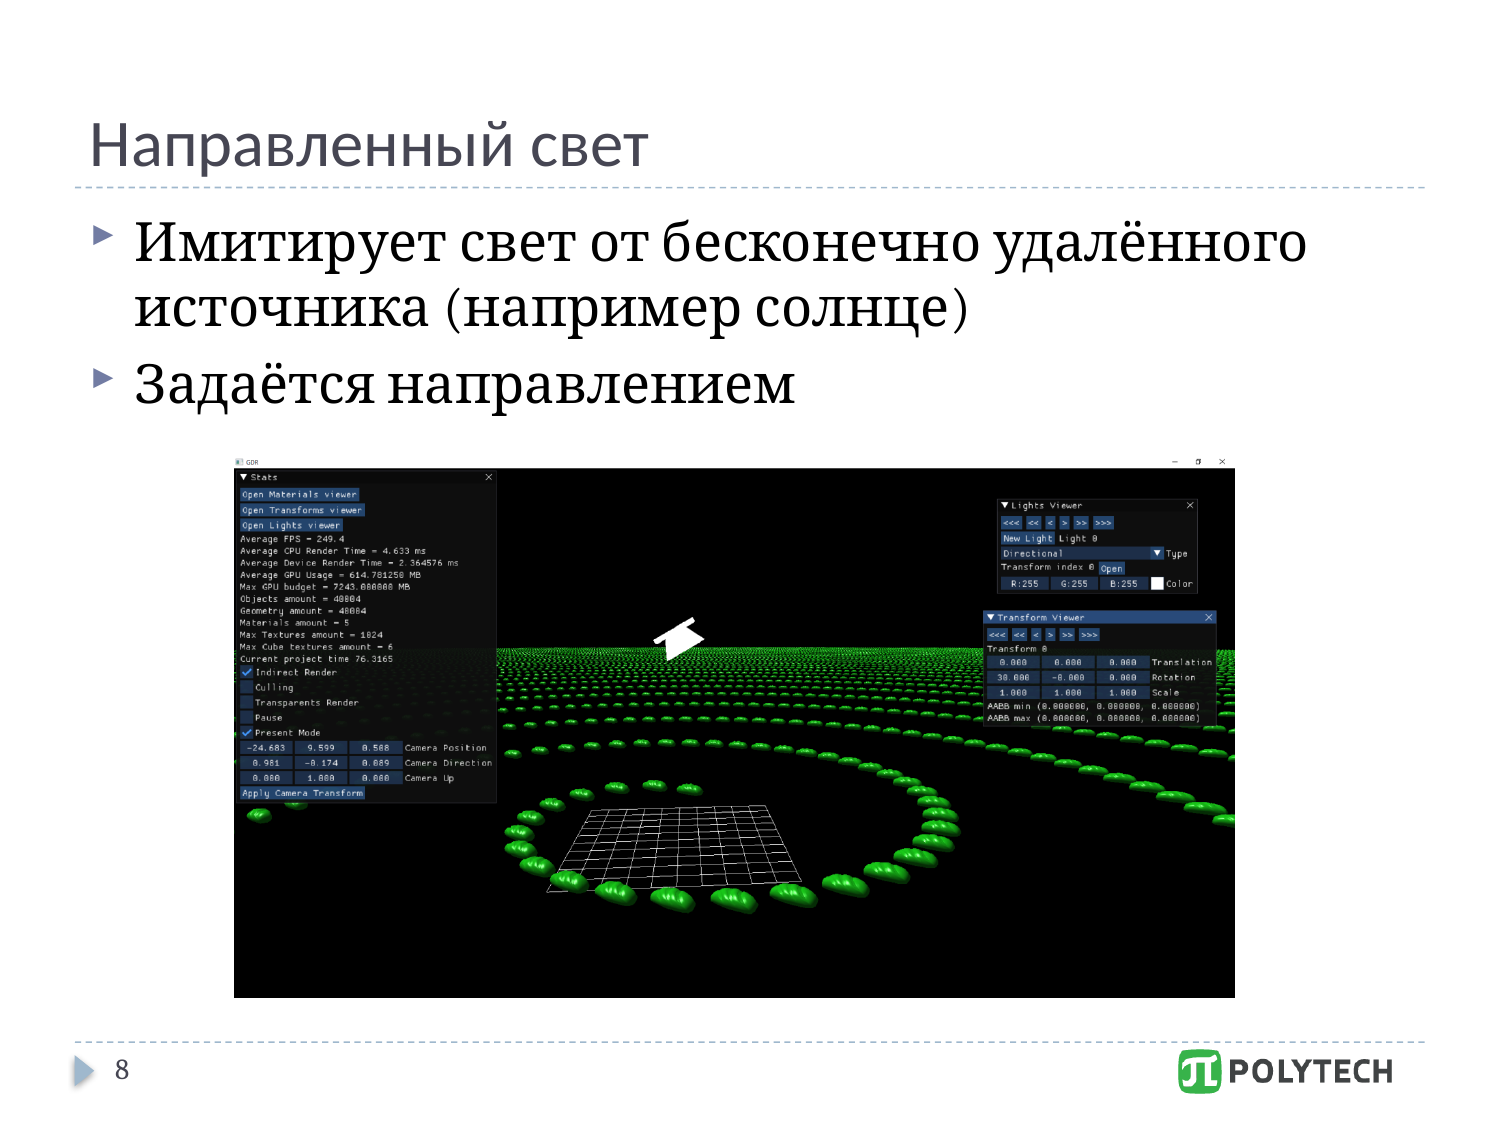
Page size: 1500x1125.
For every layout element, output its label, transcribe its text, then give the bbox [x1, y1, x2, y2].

picture [234, 455, 1235, 999]
list Имитирует свет от бесконечно удалённого источника (например солнце) Задаётся направлением [75, 200, 1425, 1010]
title Направленный свет [75, 24, 1425, 188]
slide_number 8 [100, 1042, 426, 1103]
picture [1166, 1039, 1403, 1103]
